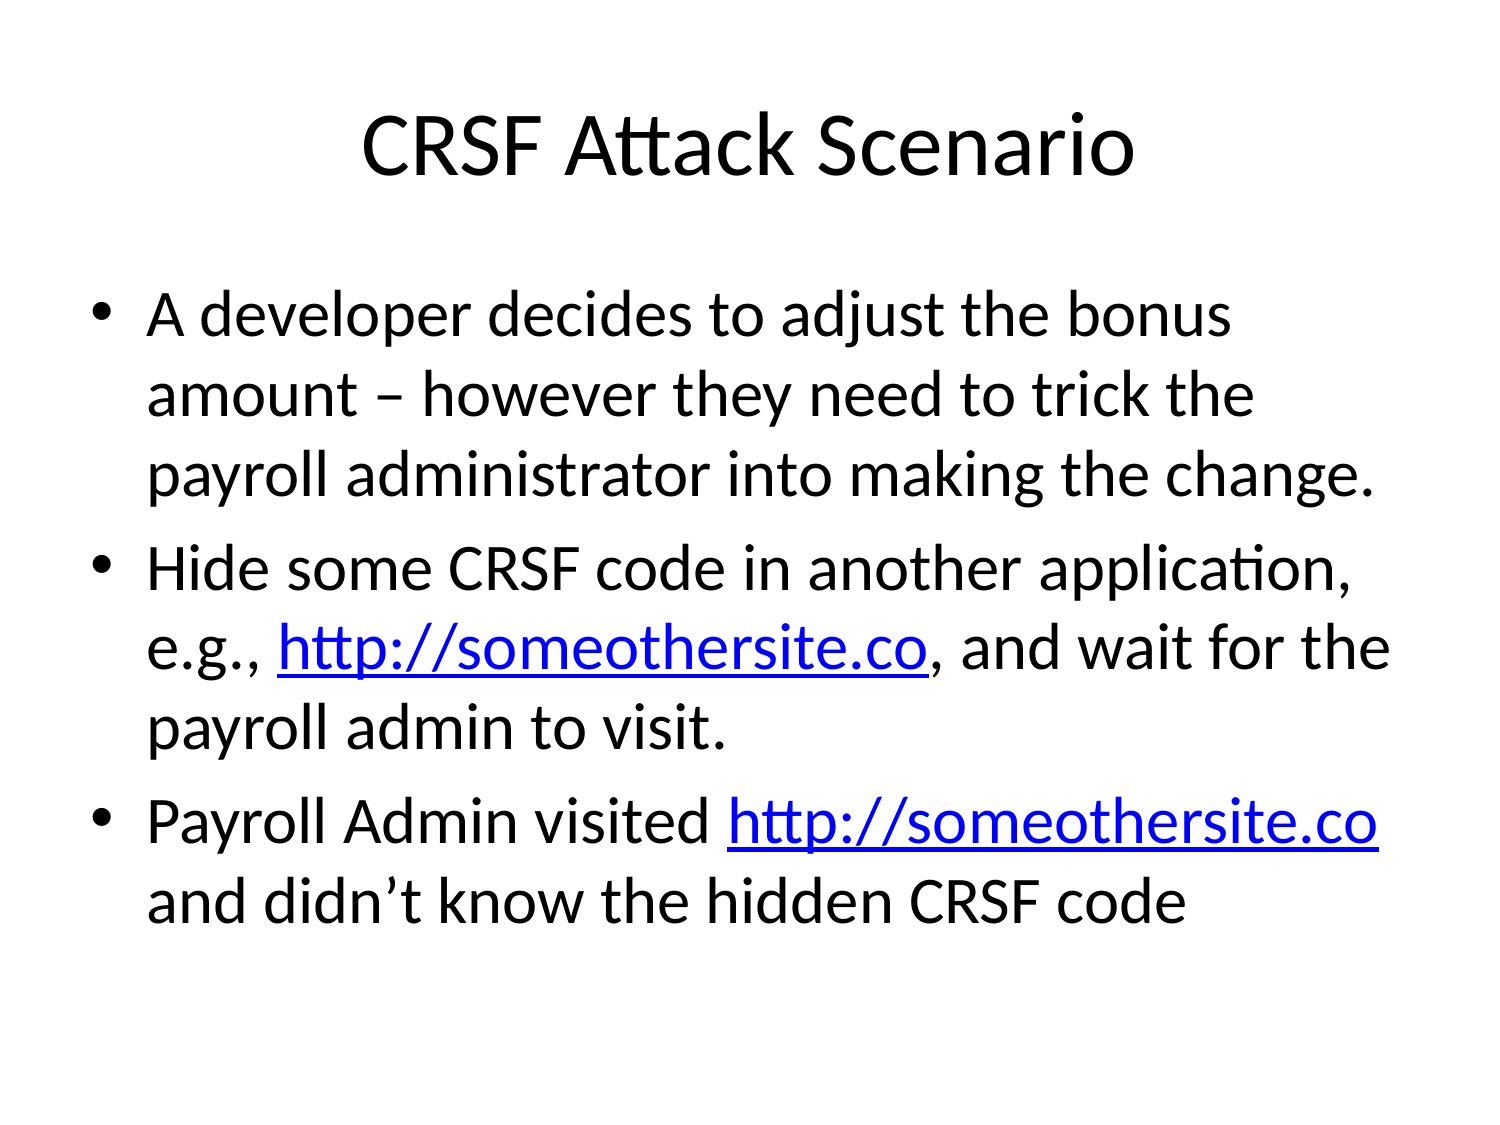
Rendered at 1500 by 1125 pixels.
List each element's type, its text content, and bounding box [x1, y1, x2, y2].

list A developer decides to adjust the bonus amount – however they need to trick the payroll administrator into making the change. Hide some CRSF code in another application, e.g., http://someothersite.co, and wait for the payroll admin to visit. Payroll Admin visited http://someothersite.co and didn’t know the hidden CRSF code [75, 262, 1425, 1005]
title CRSF Attack Scenario [75, 45, 1425, 233]
